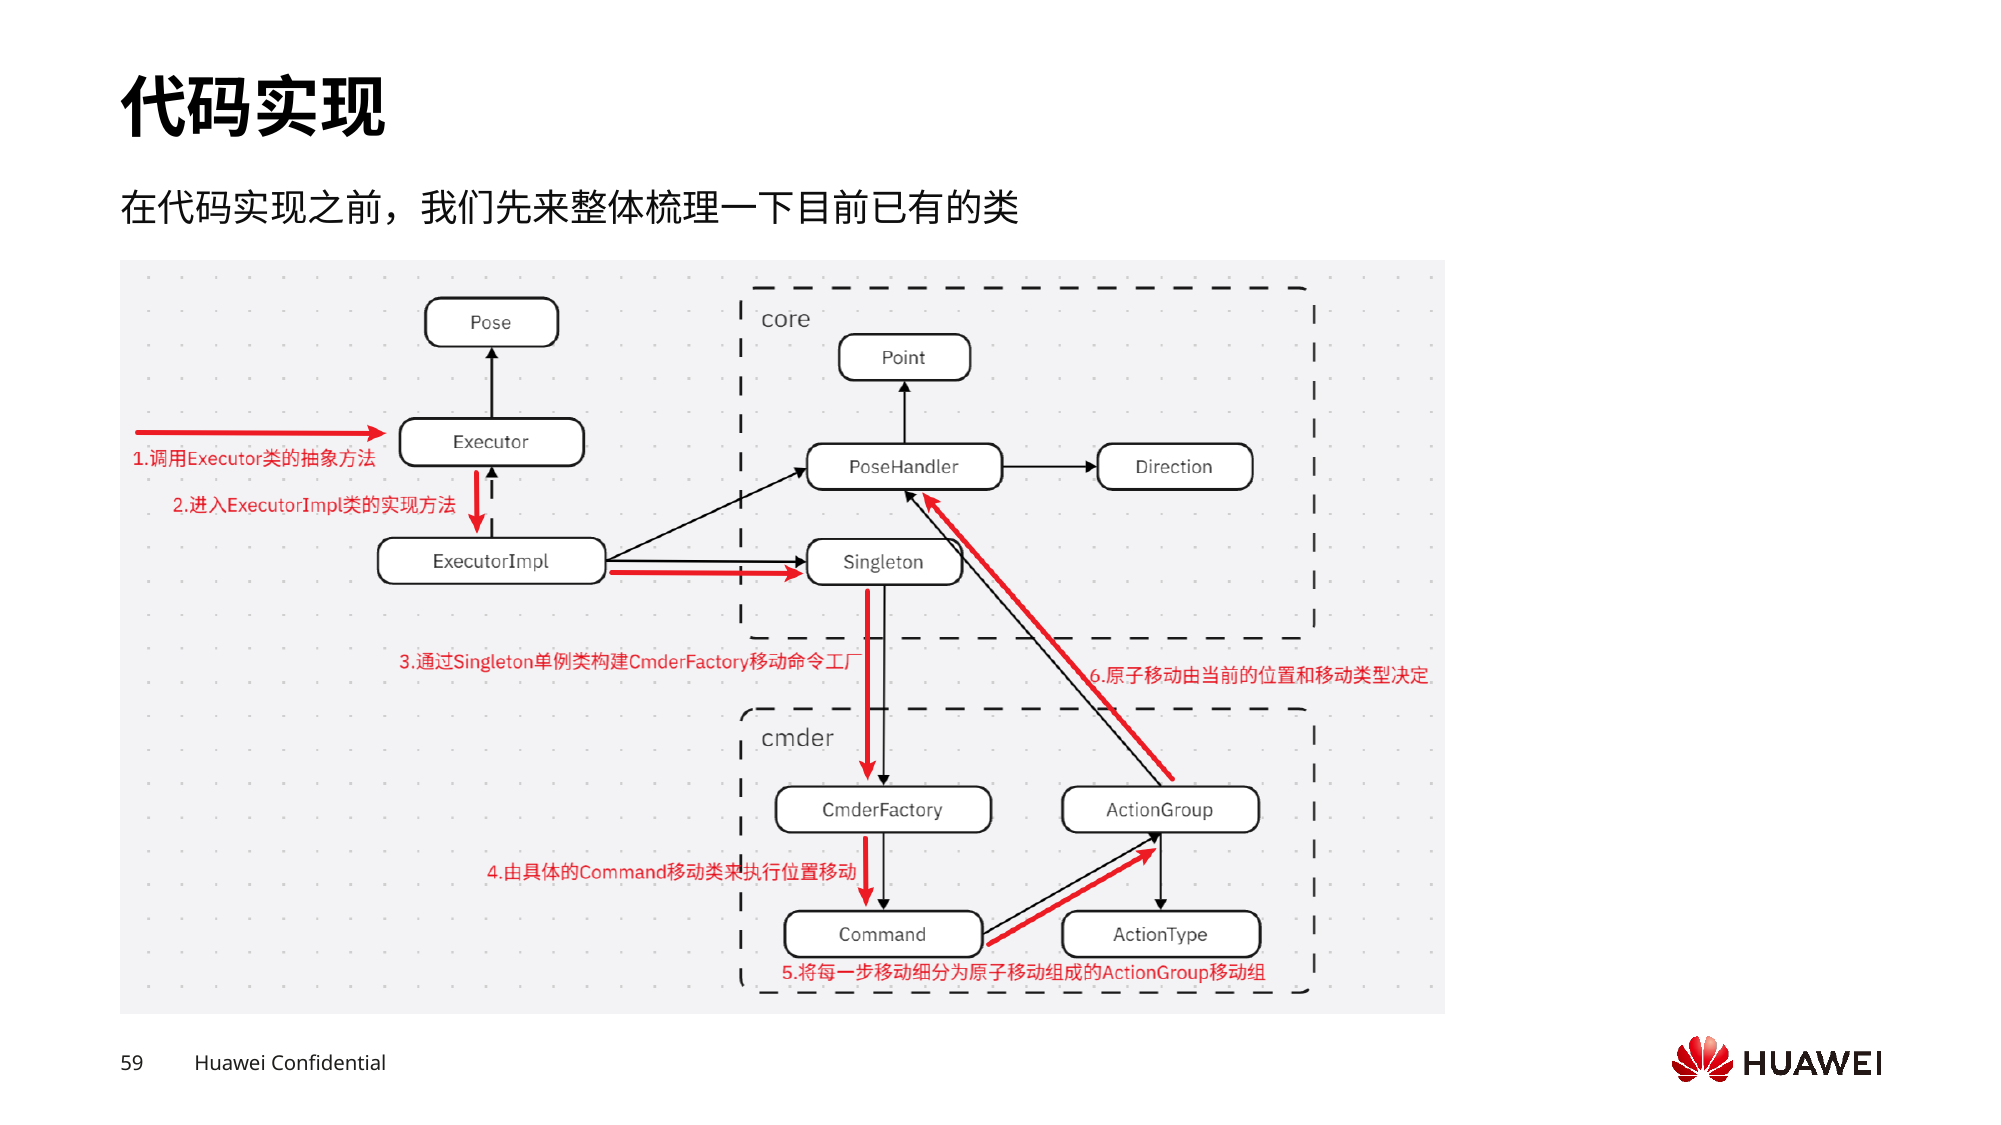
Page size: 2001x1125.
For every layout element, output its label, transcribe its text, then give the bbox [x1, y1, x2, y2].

text_box 在代码实现之前，我们先来整体梳理一下目前已有的类 [105, 176, 1926, 237]
title 代码实现 [120, 73, 1880, 154]
picture [120, 260, 1445, 1014]
picture [1672, 1036, 1881, 1082]
